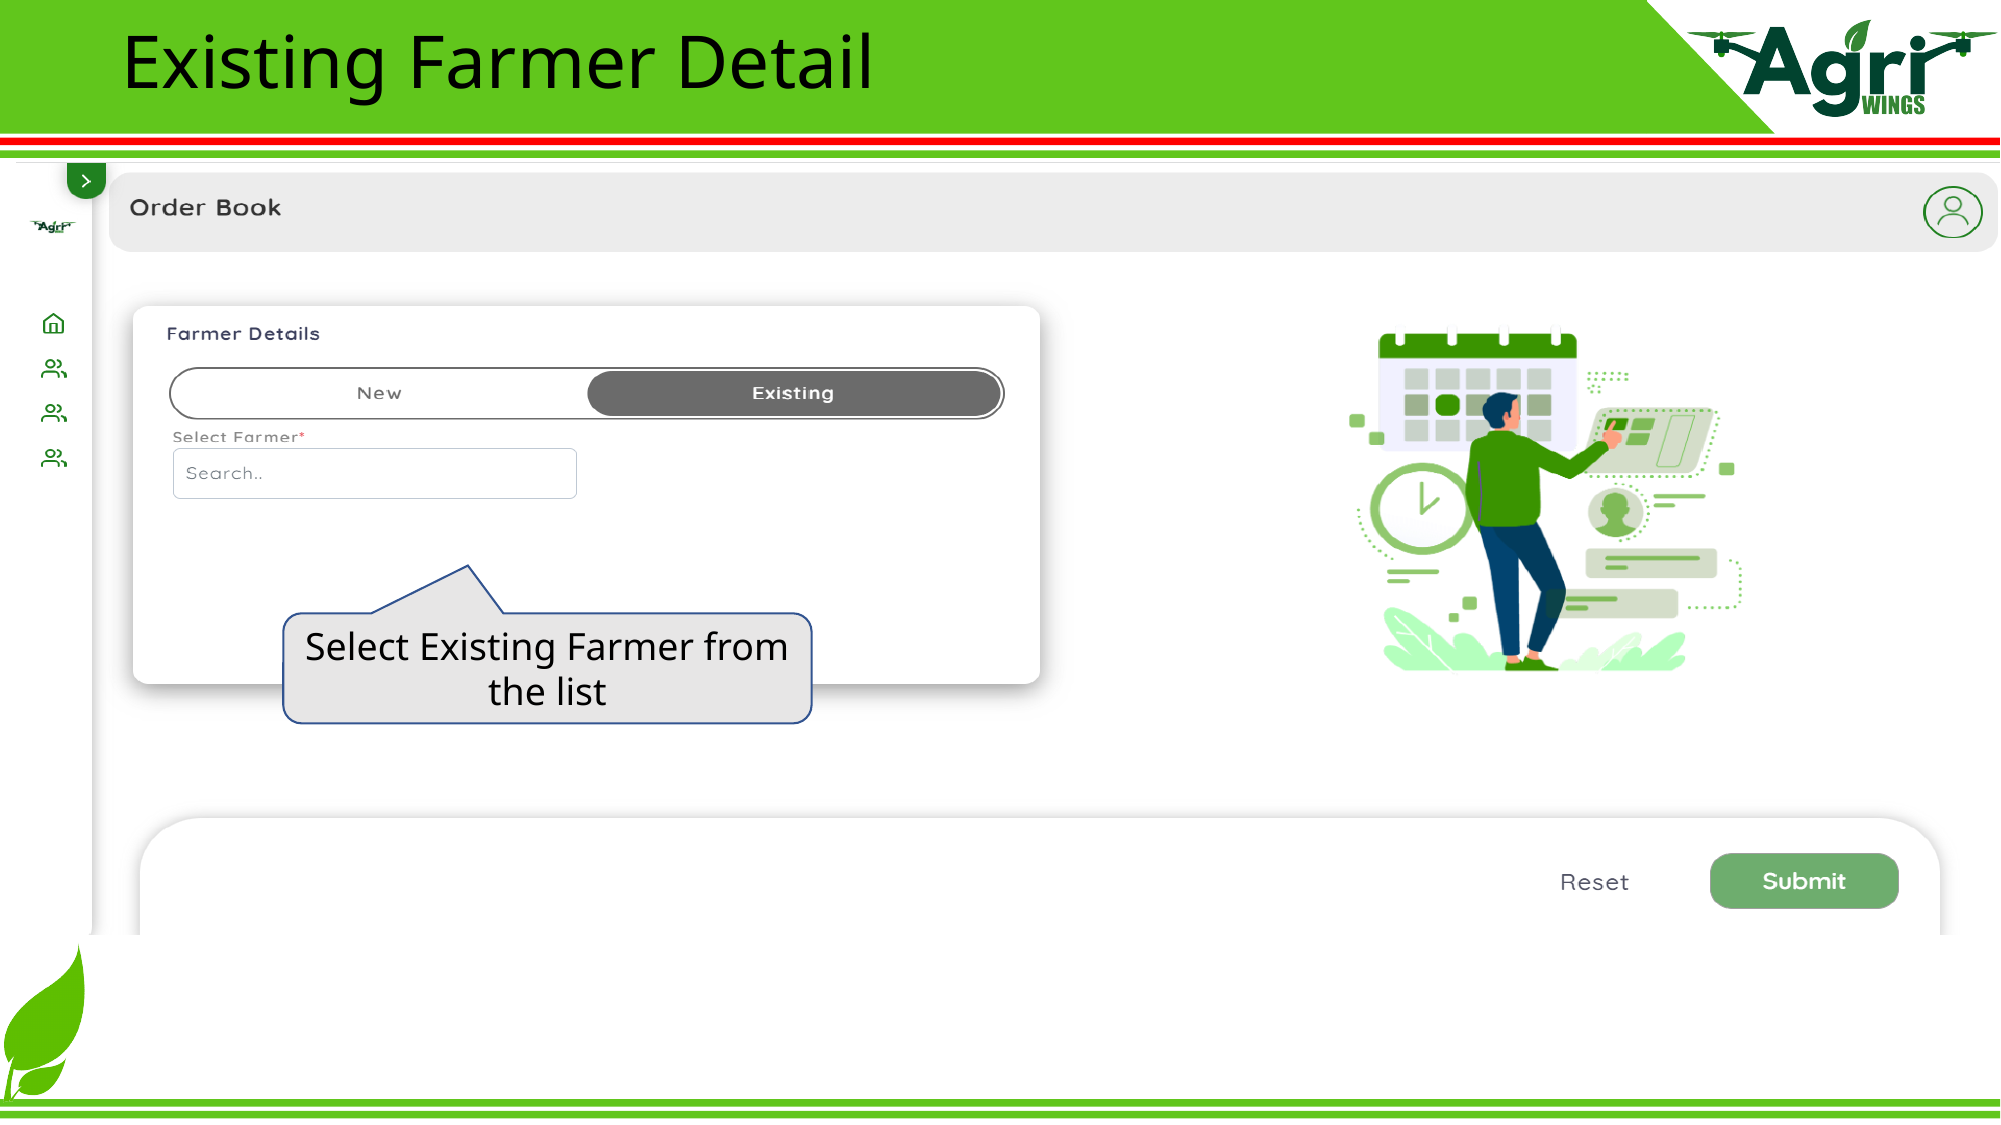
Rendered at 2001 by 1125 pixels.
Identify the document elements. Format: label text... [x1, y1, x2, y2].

title Existing Farmer Detail [106, 18, 1517, 100]
picture [1665, 8, 2001, 126]
picture [0, 162, 2000, 1125]
